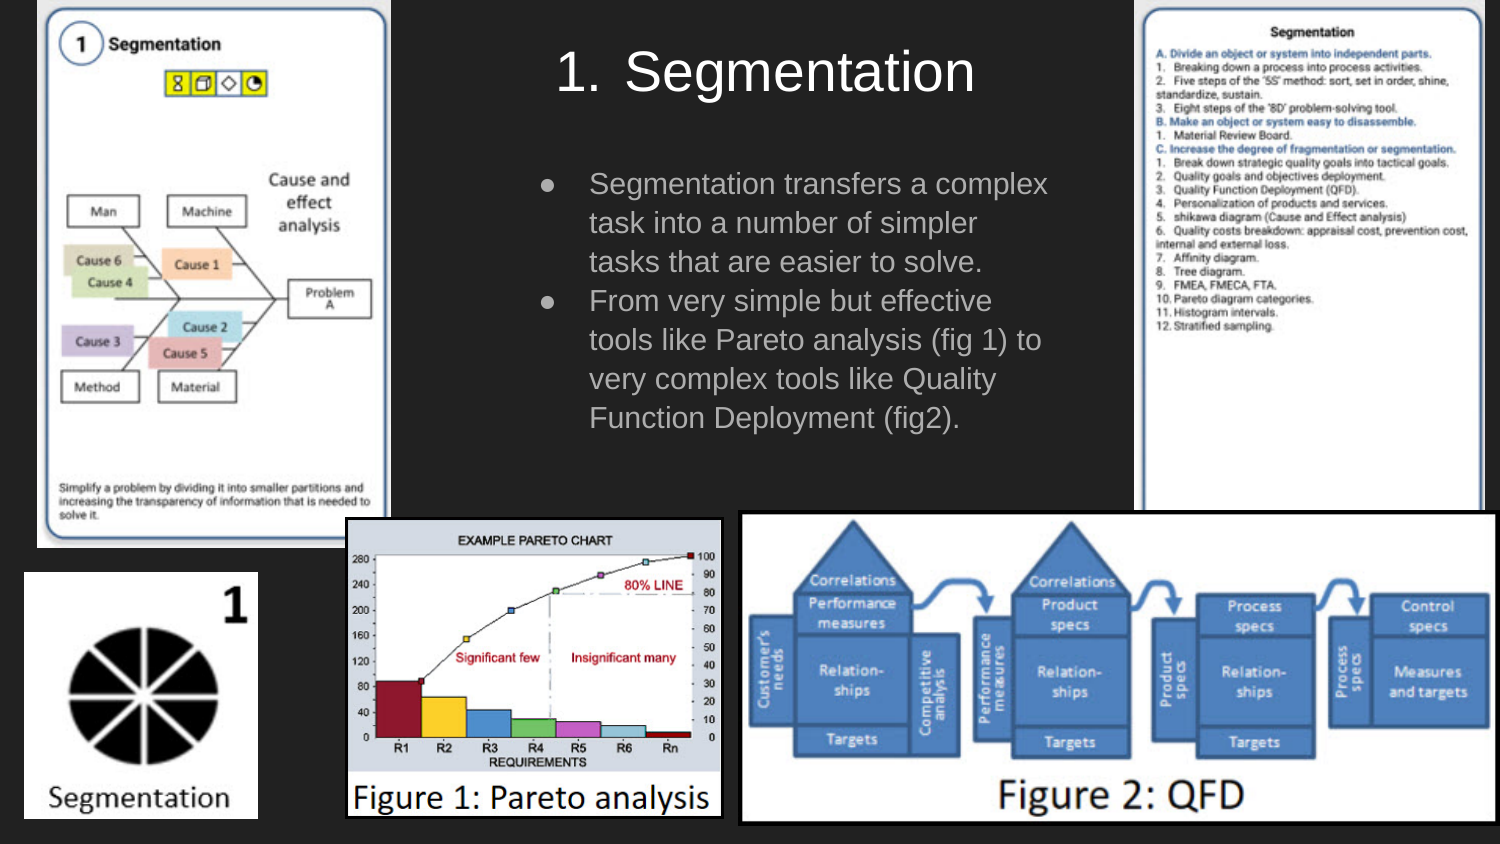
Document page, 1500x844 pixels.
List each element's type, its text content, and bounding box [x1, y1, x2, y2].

picture [737, 0, 1500, 826]
picture [24, 572, 258, 819]
title Segmentation [527, 25, 1129, 120]
list Segmentation transfers a complex task into a number of simpler tasks that are easier to solve. From very simple but effective tools like Pareto analysis (fig 1) to very complex tools like Quality Function Deployment (fig2). [502, 146, 1065, 520]
picture [36, 0, 724, 819]
